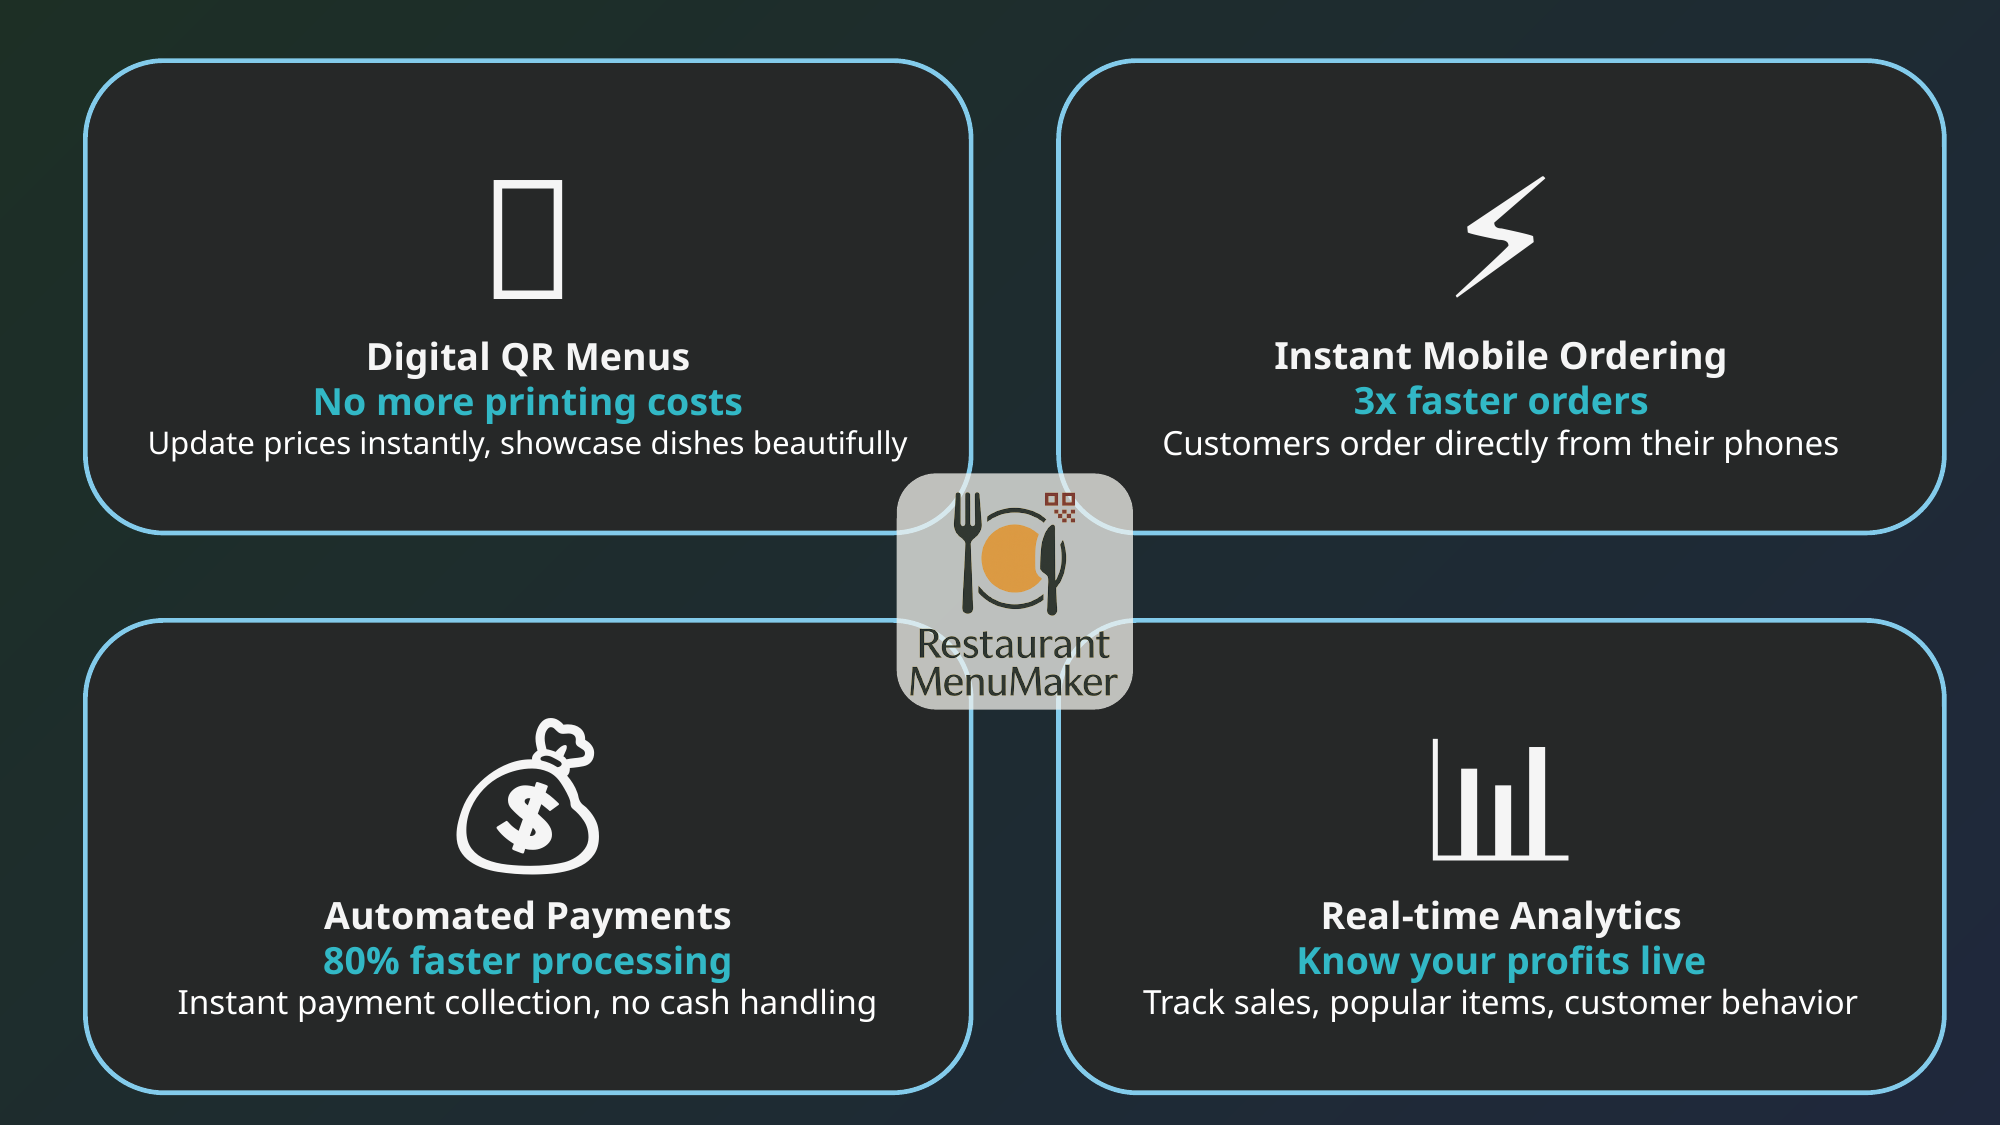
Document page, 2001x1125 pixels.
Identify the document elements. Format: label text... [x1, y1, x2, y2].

text_box [1126, 487, 1135, 696]
text_box 📱 Digital QR Menus No more printing costs Update prices instantly, showcase dishes beautifully [83, 59, 973, 535]
text_box ⚡ Instant Mobile Ordering 3x faster orders Customers order directly from their phones [1056, 59, 1946, 535]
picture [904, 472, 1126, 711]
text_box 📊 Real-time Analytics Know your profits live Track sales, popular items, customer behavior [1056, 618, 1946, 1095]
text_box [895, 487, 904, 696]
text_box 💰 Automated Payments 80% faster processing Instant payment collection, no cash handling [83, 618, 973, 1095]
